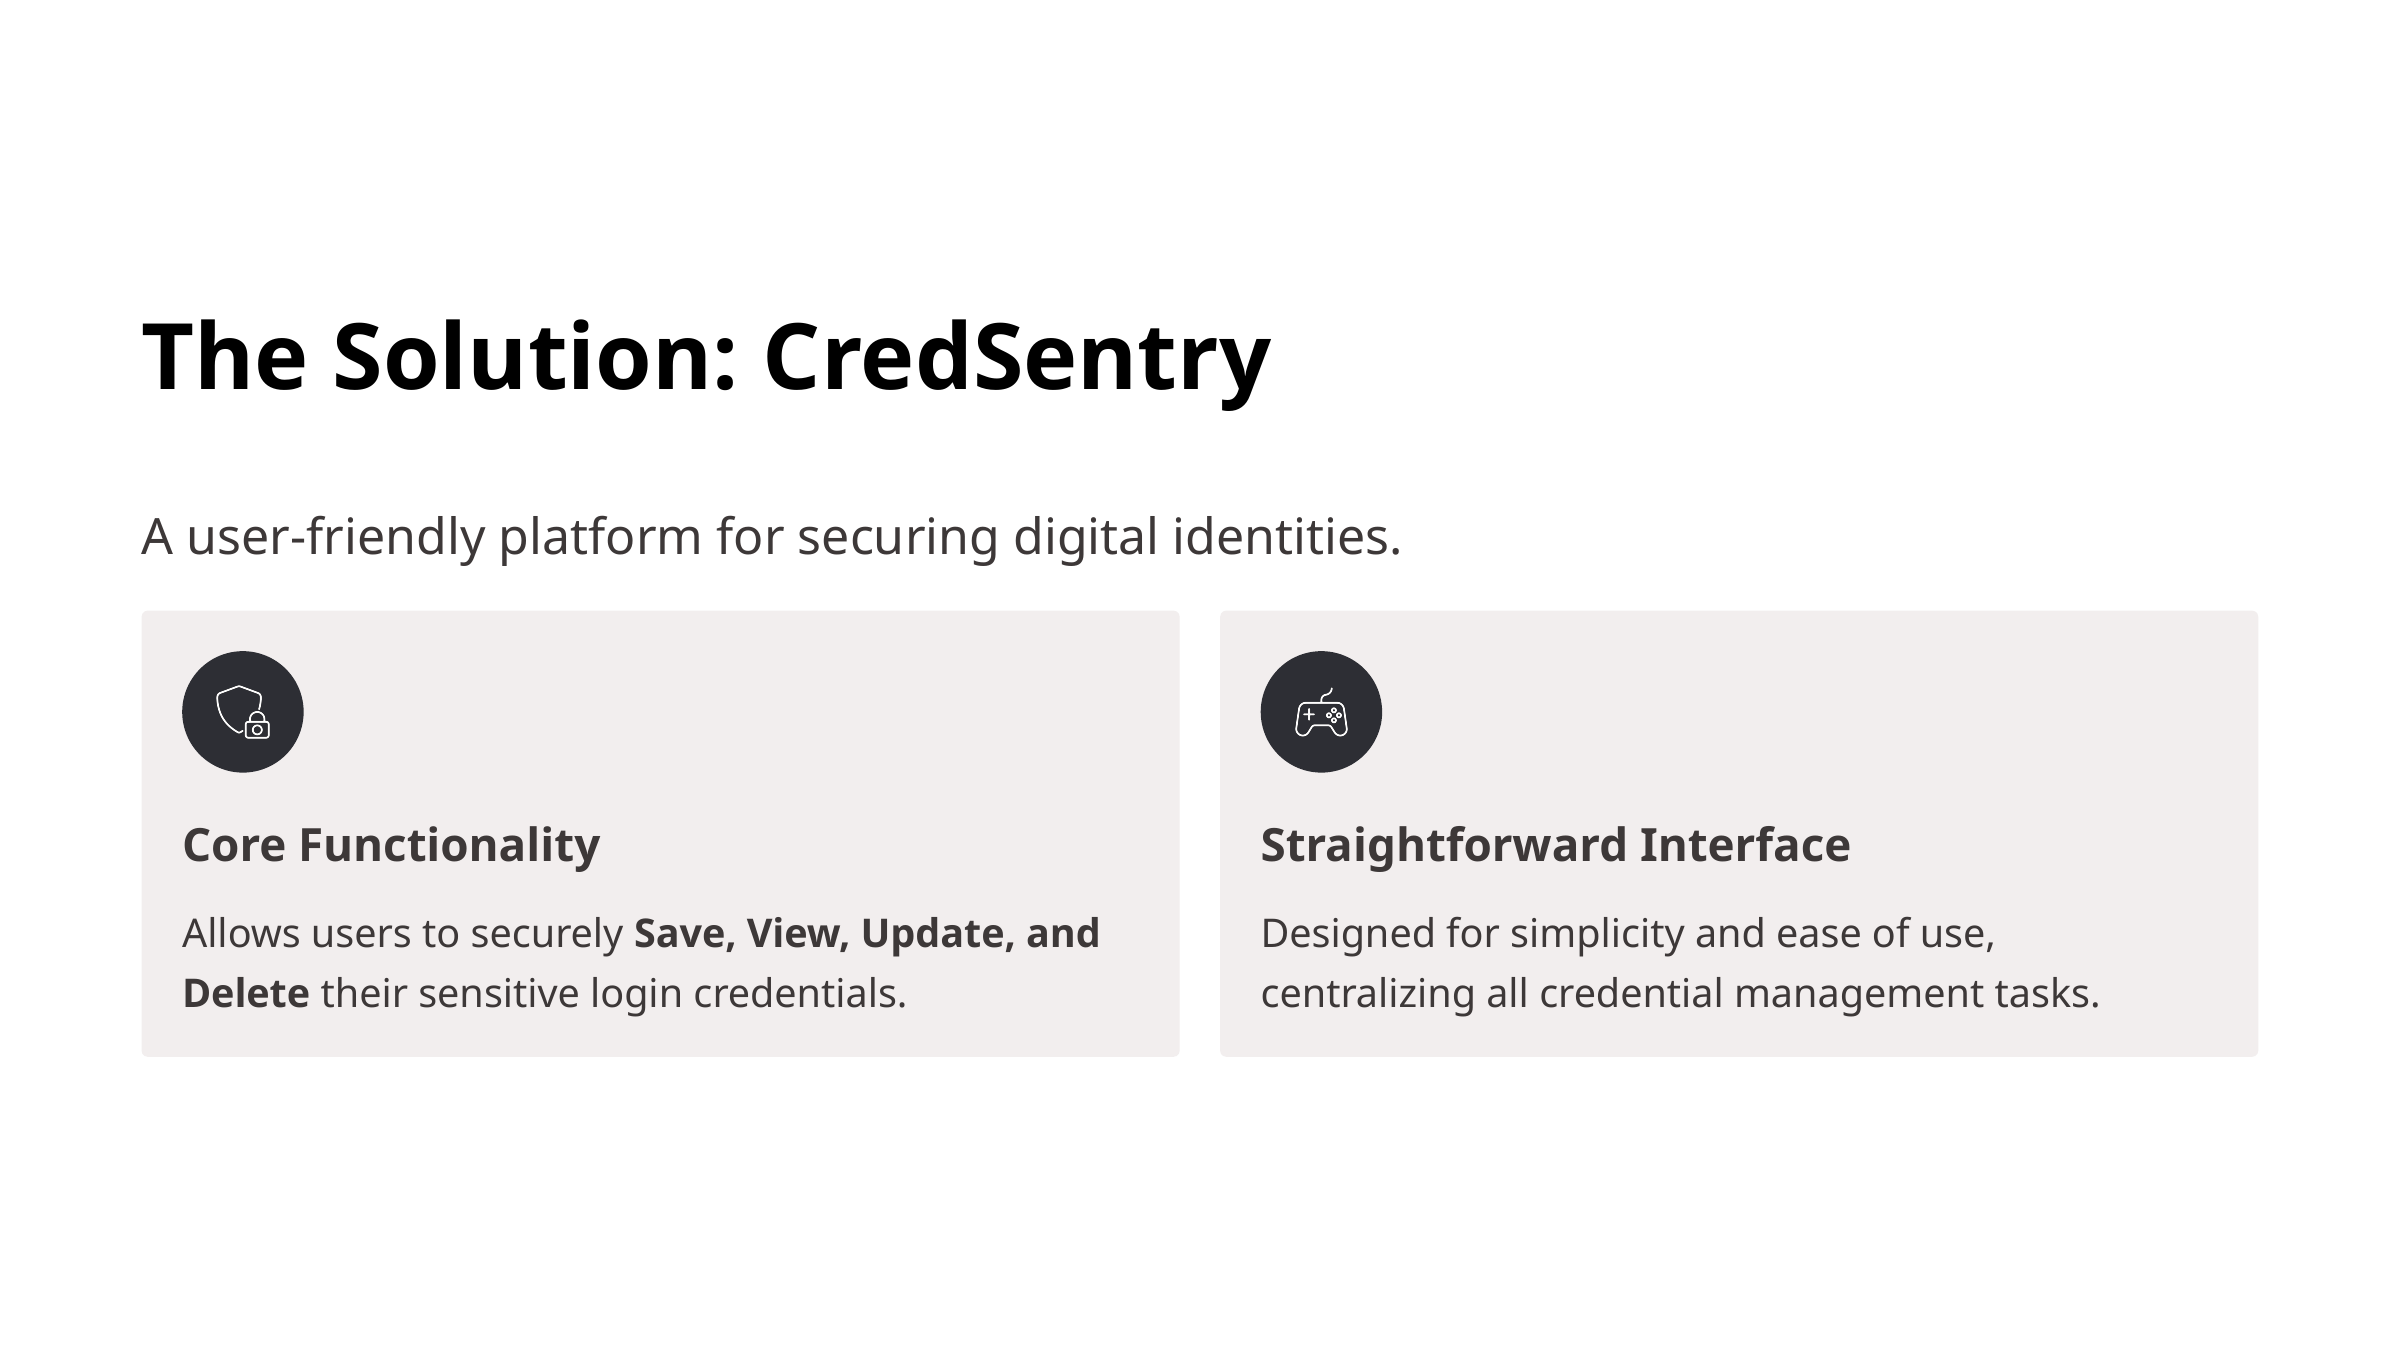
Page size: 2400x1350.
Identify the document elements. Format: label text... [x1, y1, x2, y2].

text_box [1260, 651, 1383, 773]
text_box Designed for simplicity and ease of use, centralizing all credential management tasks. [1260, 894, 2218, 1017]
text_box Straightforward Interface [1260, 813, 1874, 871]
text_box [1220, 610, 2259, 1057]
text_box A user-friendly platform for securing digital identities. [141, 489, 2259, 566]
text_box The Solution: CredSentry [141, 293, 1341, 409]
picture [215, 684, 271, 740]
text_box Allows users to securely Save, View, Update, and Delete their sensitive login credentials. [182, 894, 1140, 1017]
text_box Core Functionality [182, 813, 643, 871]
text_box [182, 651, 304, 773]
text_box [141, 610, 1180, 1057]
picture [1294, 684, 1349, 740]
